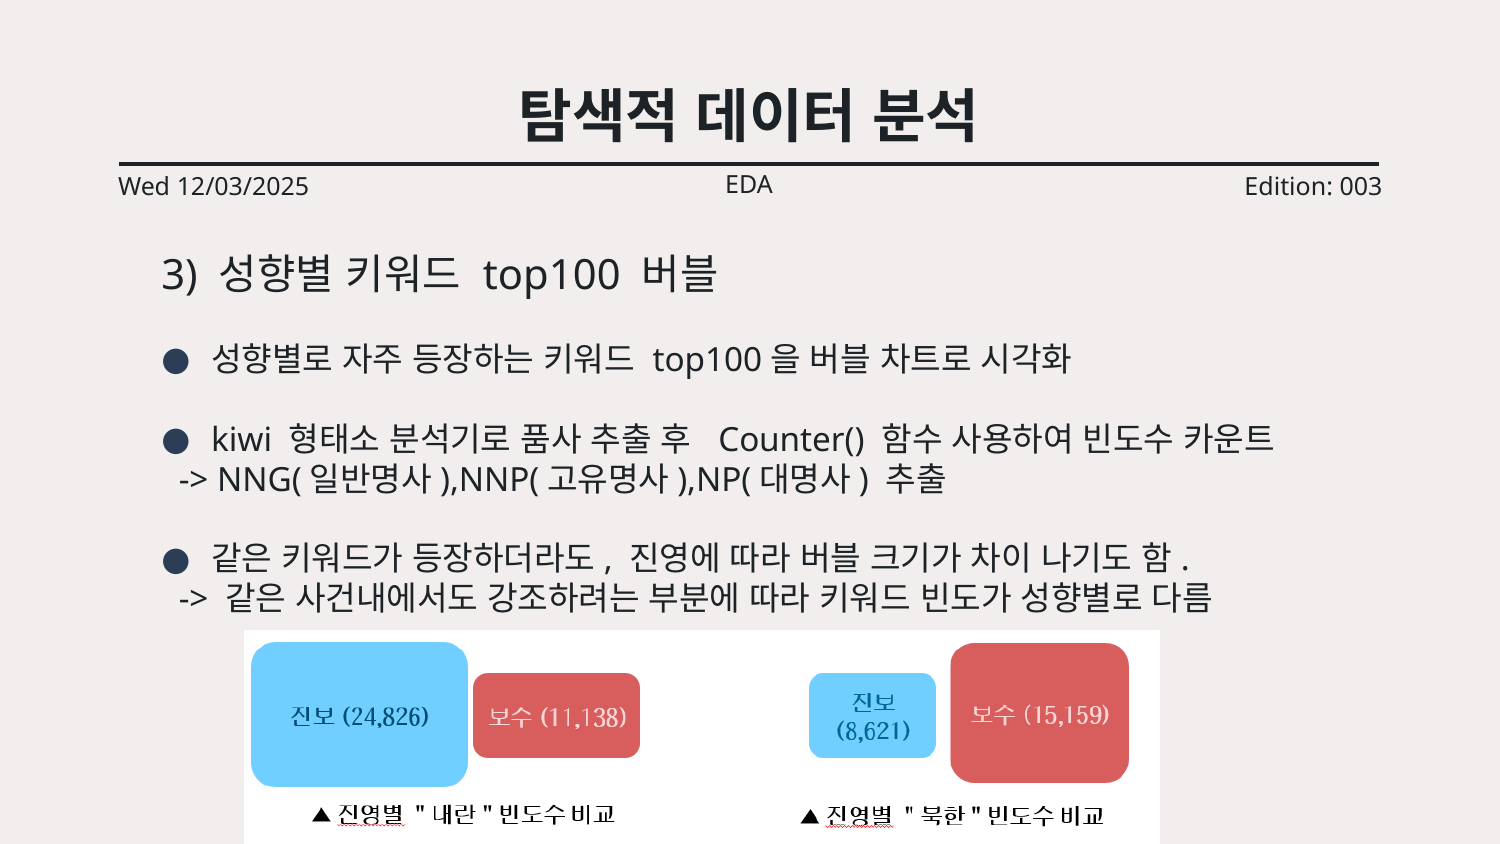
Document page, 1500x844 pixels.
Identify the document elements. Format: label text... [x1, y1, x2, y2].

list 3) 성향별 키워드 top100 버블 성향별로 자주 등장하는 키워드 top100을 버블 차트로 시각화 kiwi 형태소 분석기로 품사 추출 후 Counter() 함수 사용하여 빈도수 카운트 -> NNG(일반명사),NNP(고유명사),NP(대명사) 추출 같은 키워드가 등장하더라도, 진영에 따라 버블 크기가 차이 나기도 함. -> 같은 사건내에서도 강조하려는 부분에 따라 키워드 빈도가 성향별로 다름 [121, 232, 1383, 716]
text_box Edition: 003 [1129, 171, 1383, 200]
text_box Wed 12/03/2025 [118, 171, 371, 200]
text_box EDA [517, 169, 981, 198]
picture [244, 629, 1160, 844]
title 탐색적 데이터 분석 [262, 79, 1236, 149]
